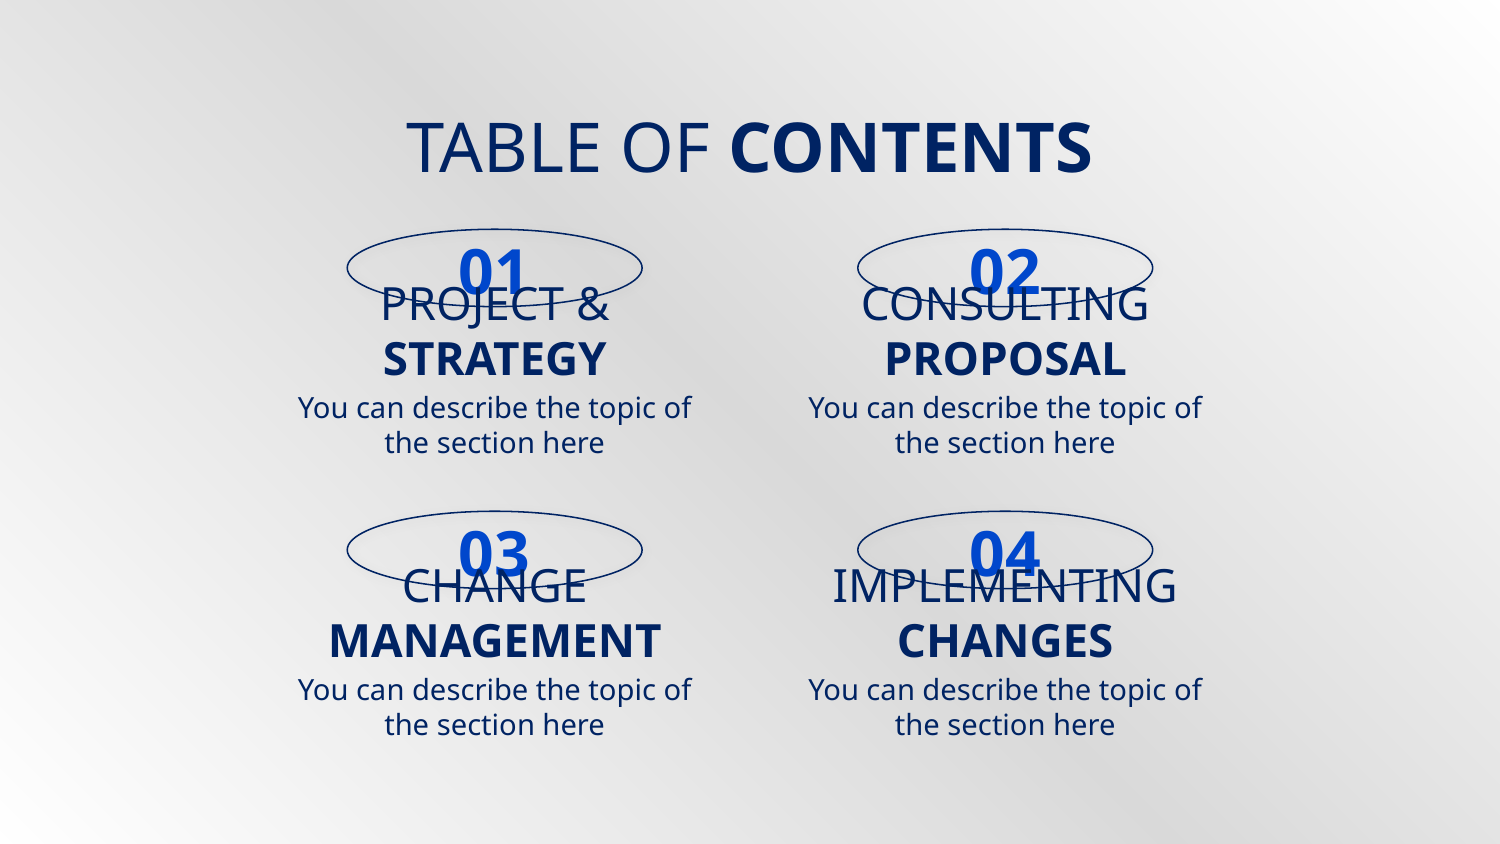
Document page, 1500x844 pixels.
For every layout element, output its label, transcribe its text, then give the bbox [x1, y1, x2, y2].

title 02 [919, 220, 1091, 318]
title IMPLEMENTING CHANGES [776, 600, 1235, 656]
text_box [1091, 518, 1153, 582]
subtitle You can describe the topic of the section here [265, 374, 724, 474]
text_box [581, 236, 643, 300]
text_box [857, 236, 919, 300]
text_box [347, 236, 409, 300]
title 04 [919, 502, 1091, 600]
title 03 [408, 502, 581, 600]
text_box [1091, 236, 1153, 300]
subtitle You can describe the topic of the section here [265, 656, 724, 756]
title 01 [408, 220, 581, 318]
title TABLE OF CONTENTS [118, 88, 1382, 192]
subtitle You can describe the topic of the section here [776, 656, 1235, 756]
title PROJECT & STRATEGY [265, 318, 724, 374]
title CHANGE MANAGEMENT [265, 600, 724, 656]
text_box [581, 518, 643, 582]
subtitle You can describe the topic of the section here [776, 374, 1235, 474]
title CONSULTING PROPOSAL [776, 318, 1235, 374]
text_box [857, 518, 919, 582]
text_box [347, 518, 409, 582]
